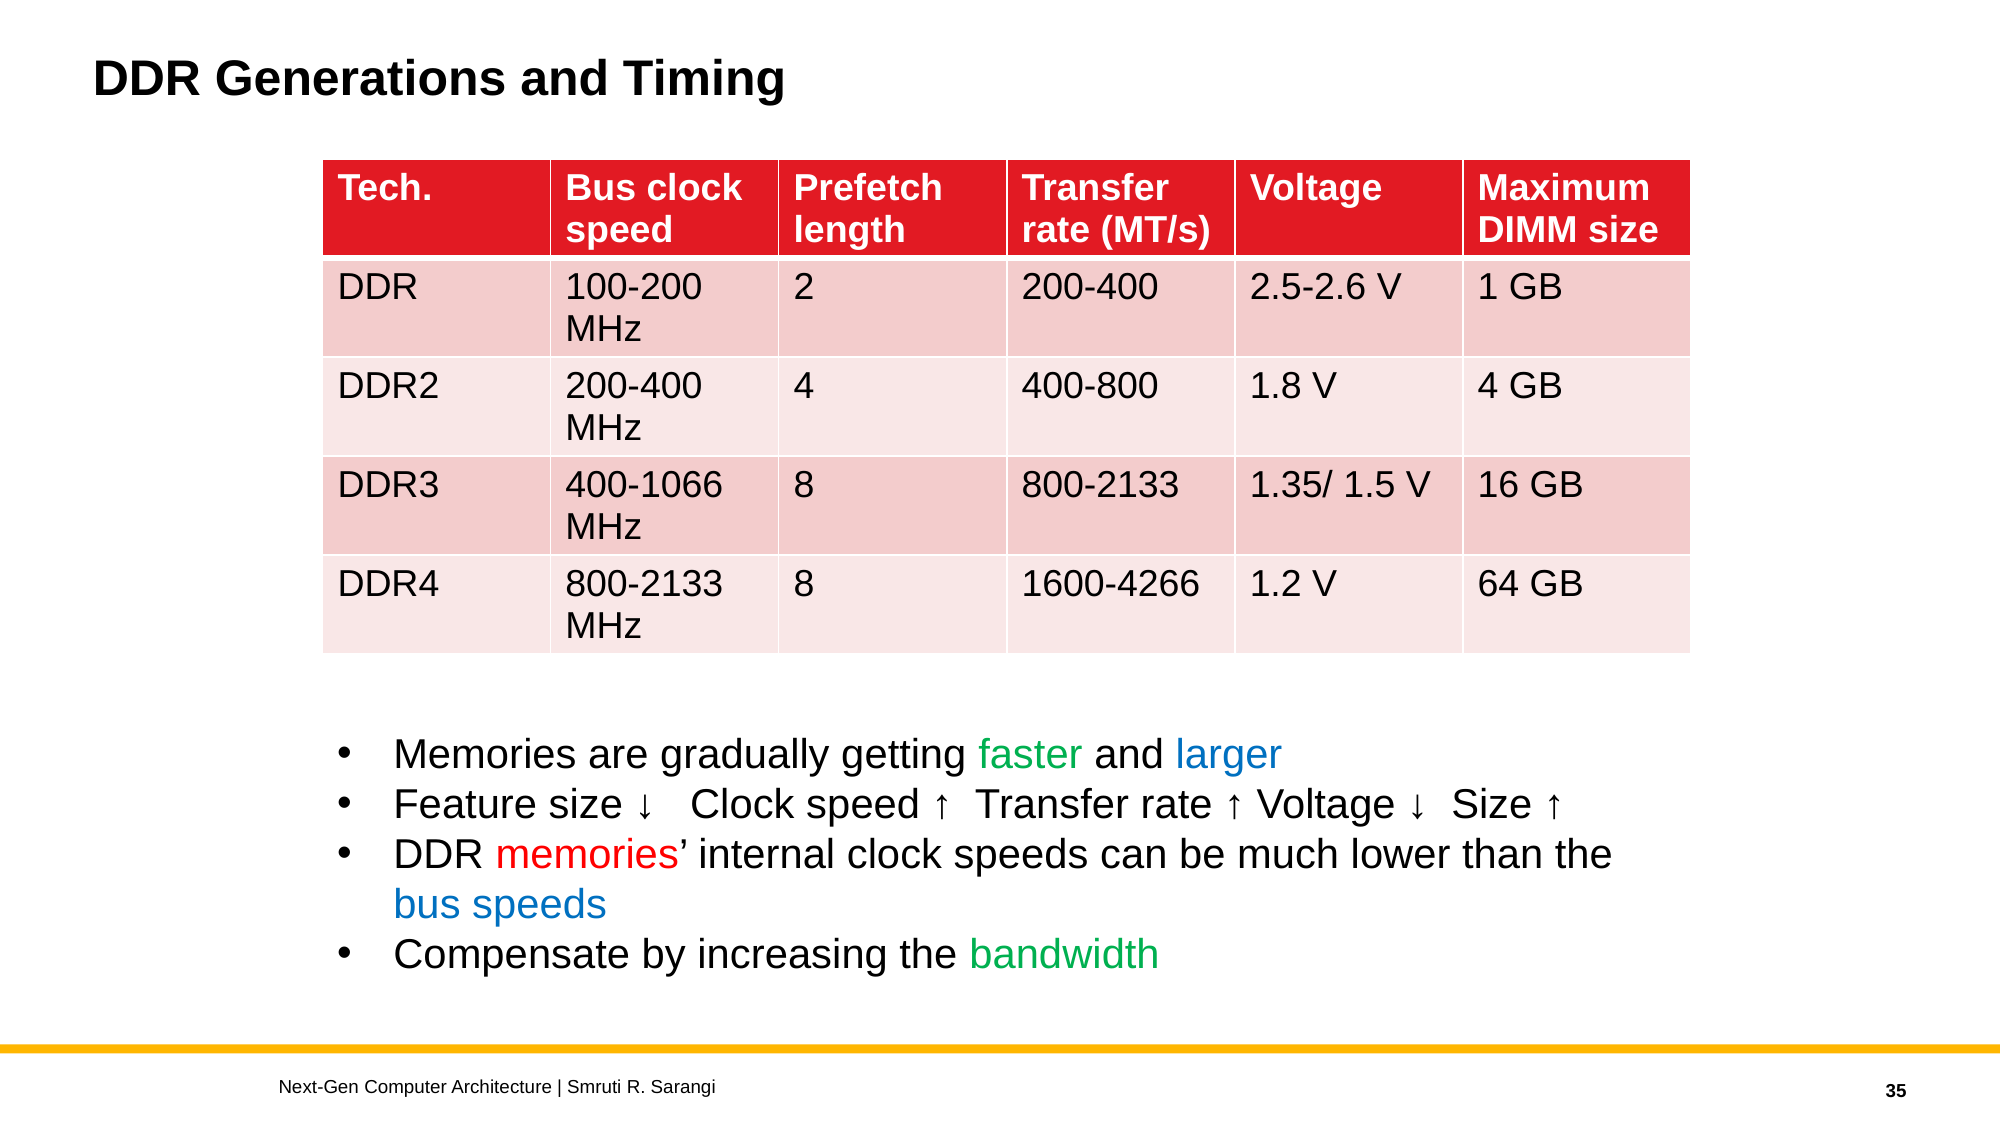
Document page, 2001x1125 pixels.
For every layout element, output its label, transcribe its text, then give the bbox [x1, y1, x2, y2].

table_cell 1600-4266 [1008, 556, 1234, 653]
table_header Bus clock speed [551, 160, 778, 255]
table_header Voltage [1236, 160, 1462, 255]
table_cell 400-1066 MHz [551, 457, 778, 554]
table_cell 800-2133 [1008, 457, 1234, 554]
table_cell 8 [779, 556, 1006, 653]
table_cell 8 [779, 457, 1006, 554]
table_header Tech. [323, 160, 550, 255]
table_cell 800-2133 MHz [551, 556, 778, 653]
table_cell 1.2 V [1236, 556, 1462, 653]
table_header Transfer rate (MT/s) [1008, 160, 1234, 255]
table_cell 1.8 V [1236, 358, 1462, 455]
table_header Maximum DIMM size [1464, 160, 1690, 255]
table_cell 16 GB [1464, 457, 1690, 554]
table_header Prefetch length [779, 160, 1006, 255]
table_cell 1.35/ 1.5 V [1236, 457, 1462, 554]
table_cell DDR2 [323, 358, 550, 455]
table_cell 64 GB [1464, 556, 1690, 653]
table_cell 2.5-2.6 V [1236, 261, 1462, 356]
table_cell DDR3 [323, 457, 550, 554]
table_cell DDR [323, 261, 550, 356]
table_cell 200-400 MHz [551, 358, 778, 455]
table_cell 4 GB [1464, 358, 1690, 455]
table_cell 100-200 MHz [551, 261, 778, 356]
title DDR Generations and Timing [78, 45, 1578, 180]
footer Next-Gen Computer Architecture | Smruti R. Sarangi [263, 1067, 1464, 1105]
slide_number 35 [1711, 1071, 1922, 1109]
text_box Memories are gradually getting faster and larger Feature size ↓ Clock speed ↑ Transfer rate ↑ Voltage ↓ Size ↑ DDR memories’ internal clock speeds can be much lower than the bus speeds Compensate by increasing the bandwidth [322, 694, 1662, 985]
table_cell 400-800 [1008, 358, 1234, 455]
table_cell 1 GB [1464, 261, 1690, 356]
table_cell 2 [779, 261, 1006, 356]
table_cell 200-400 [1008, 261, 1234, 356]
table_cell 4 [779, 358, 1006, 455]
table_cell DDR4 [323, 556, 550, 653]
